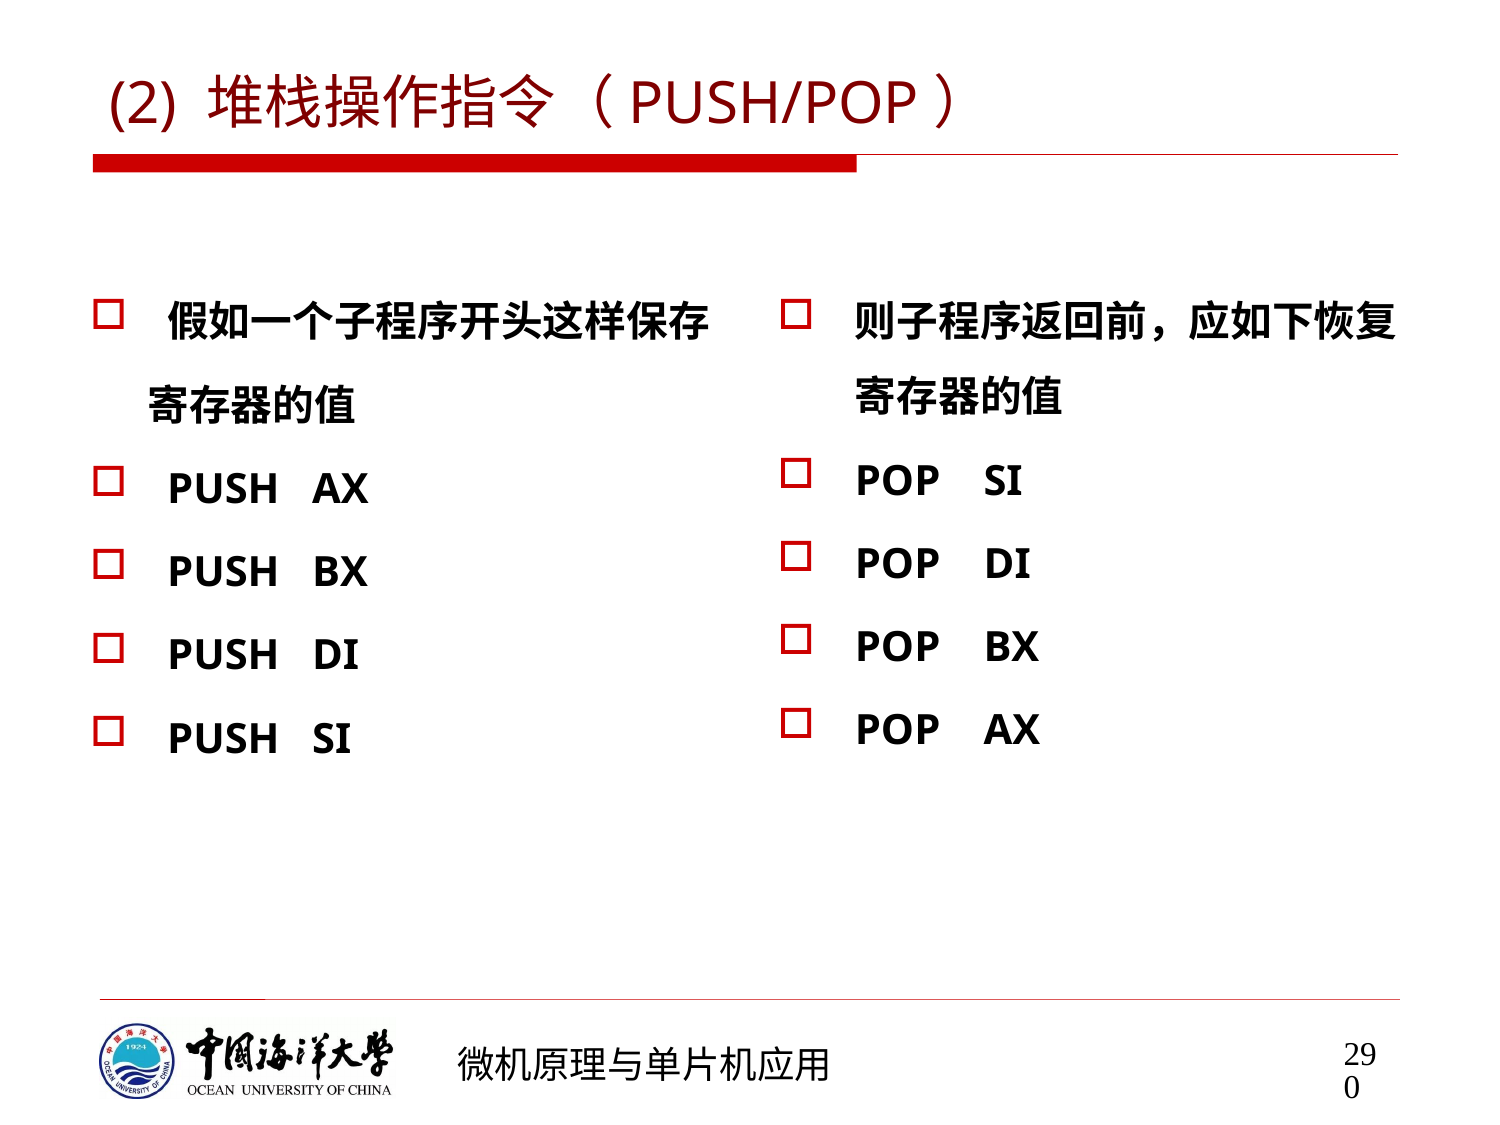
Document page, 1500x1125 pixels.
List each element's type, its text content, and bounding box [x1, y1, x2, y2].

slide_number 290 [1328, 1024, 1407, 1103]
list 则子程序返回前，应如下恢复寄存器的值 POP SI POP DI POP BX POP AX [762, 262, 1425, 1005]
title (2) 堆栈操作指令（PUSH/POP） [94, 30, 1407, 143]
list 假如一个子程序开头这样保存 寄存器的值 PUSH AX PUSH BX PUSH DI PUSH SI [75, 262, 738, 1005]
picture [99, 1017, 396, 1099]
